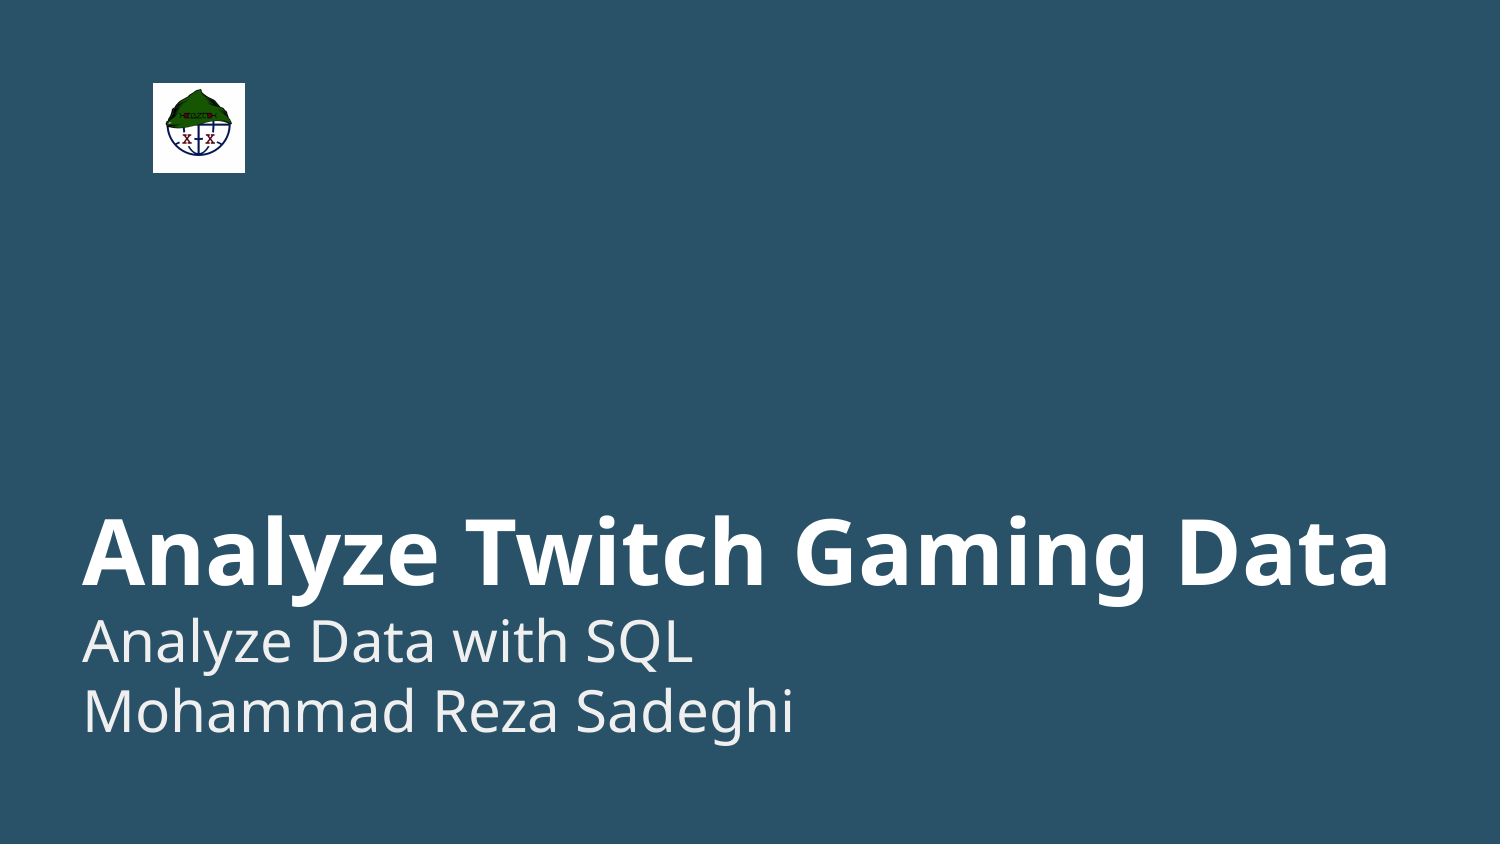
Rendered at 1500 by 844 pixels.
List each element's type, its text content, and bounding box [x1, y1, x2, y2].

text_box Analyze Twitch Gaming Data Analyze Data with SQL Mohammad Reza Sadeghi [76, 491, 1424, 748]
picture [153, 83, 245, 174]
